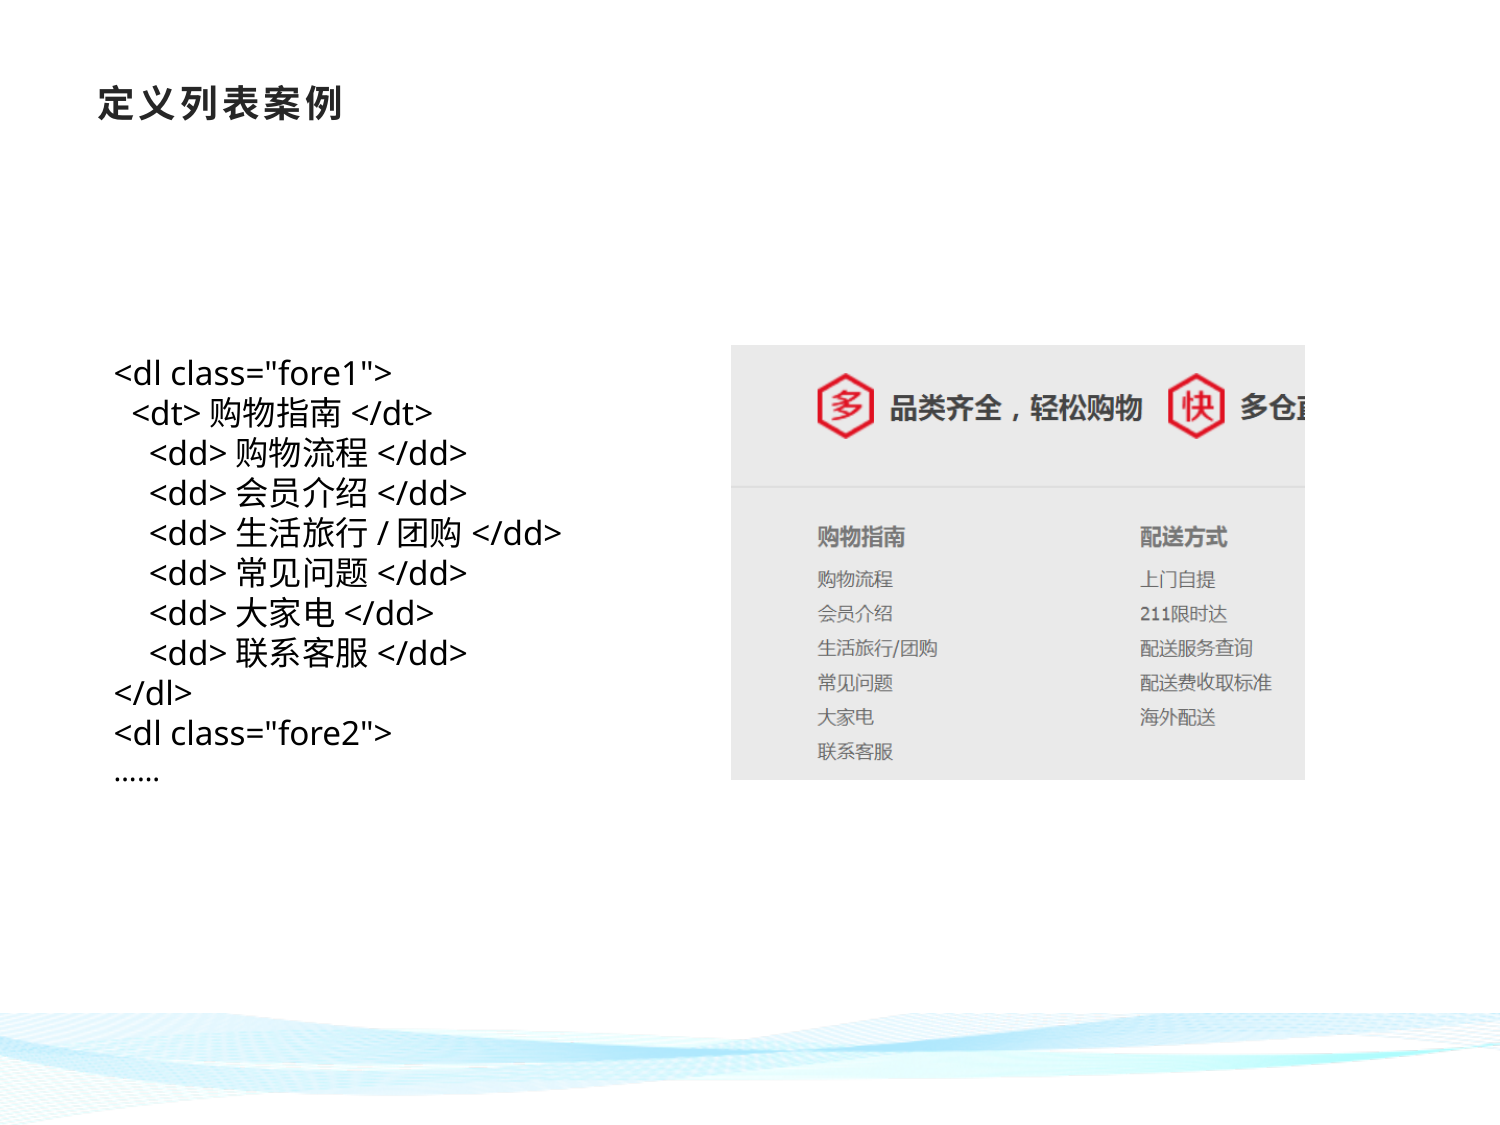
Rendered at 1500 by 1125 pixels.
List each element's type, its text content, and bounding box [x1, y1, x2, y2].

title 定义列表案例 [82, 72, 1418, 146]
text_box <dl class="fore1"> <dt>购物指南</dt> <dd>购物流程</dd> <dd>会员介绍</dd> <dd>生活旅行/团购</dd> <dd>常见问题</dd> <dd>大家电</dd> <dd>联系客服</dd> </dl> <dl class="fore2"> …… [99, 345, 622, 795]
picture [0, 1013, 1500, 1125]
picture [731, 345, 1305, 780]
